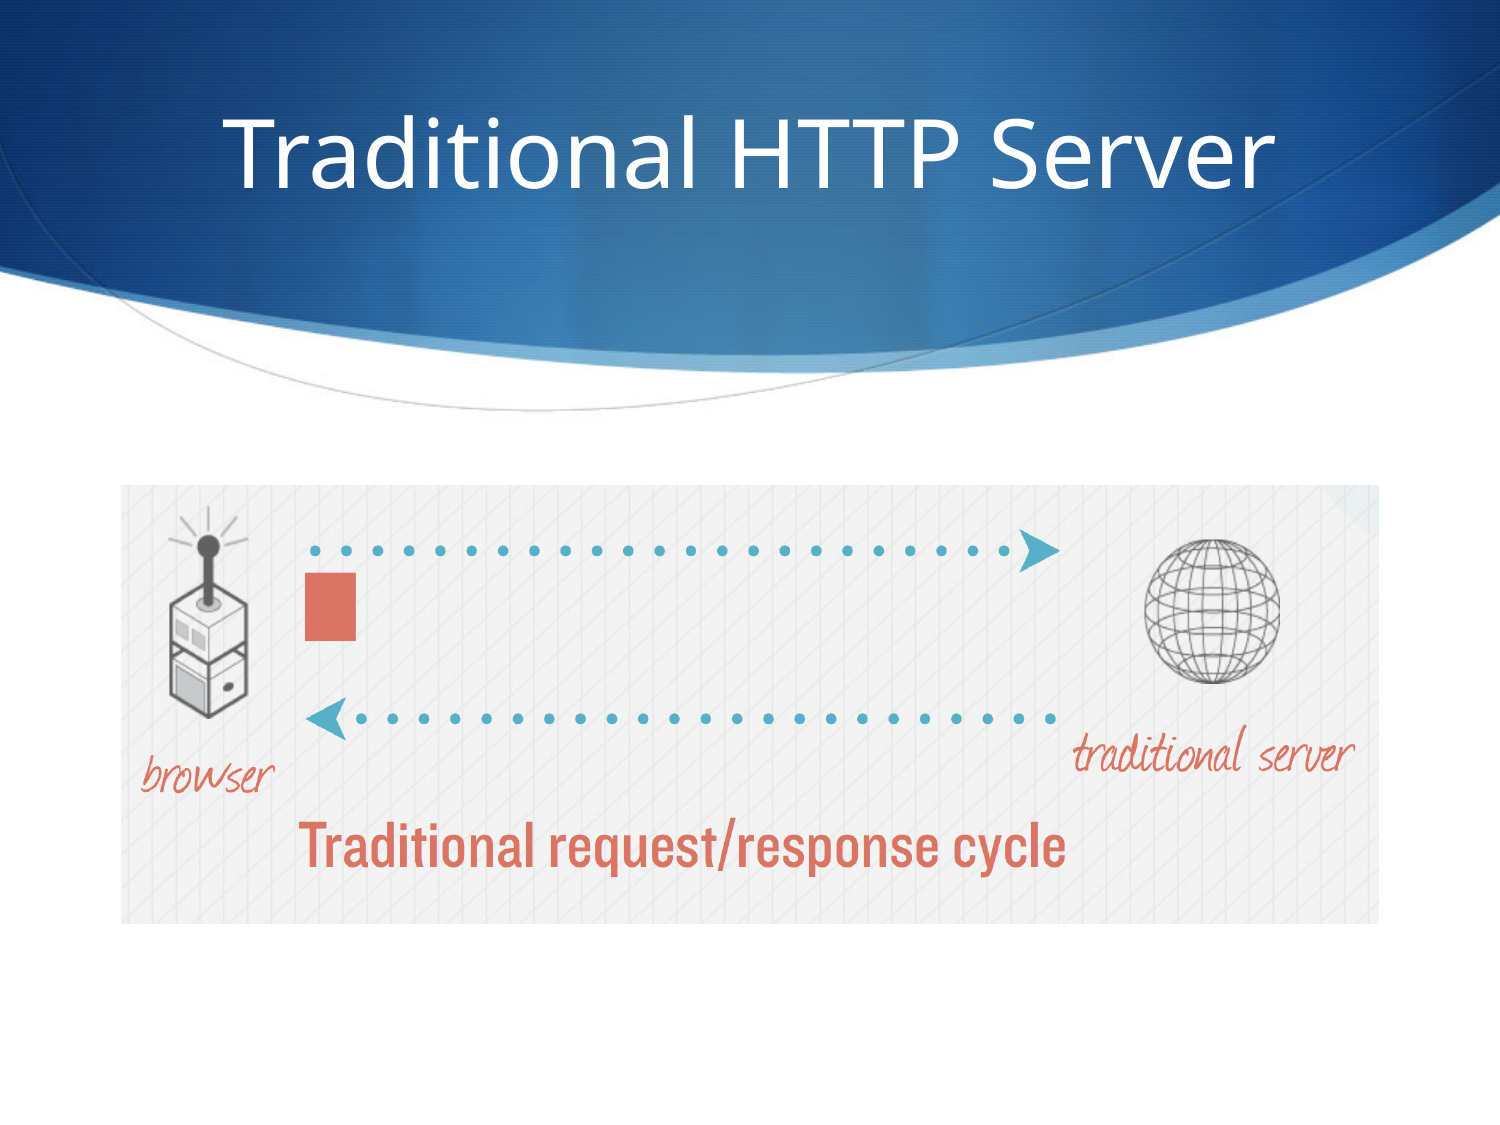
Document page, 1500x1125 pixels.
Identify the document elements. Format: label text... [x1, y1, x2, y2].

picture [0, 0, 1500, 1125]
text_box Traditional HTTP Server [75, 56, 1425, 244]
